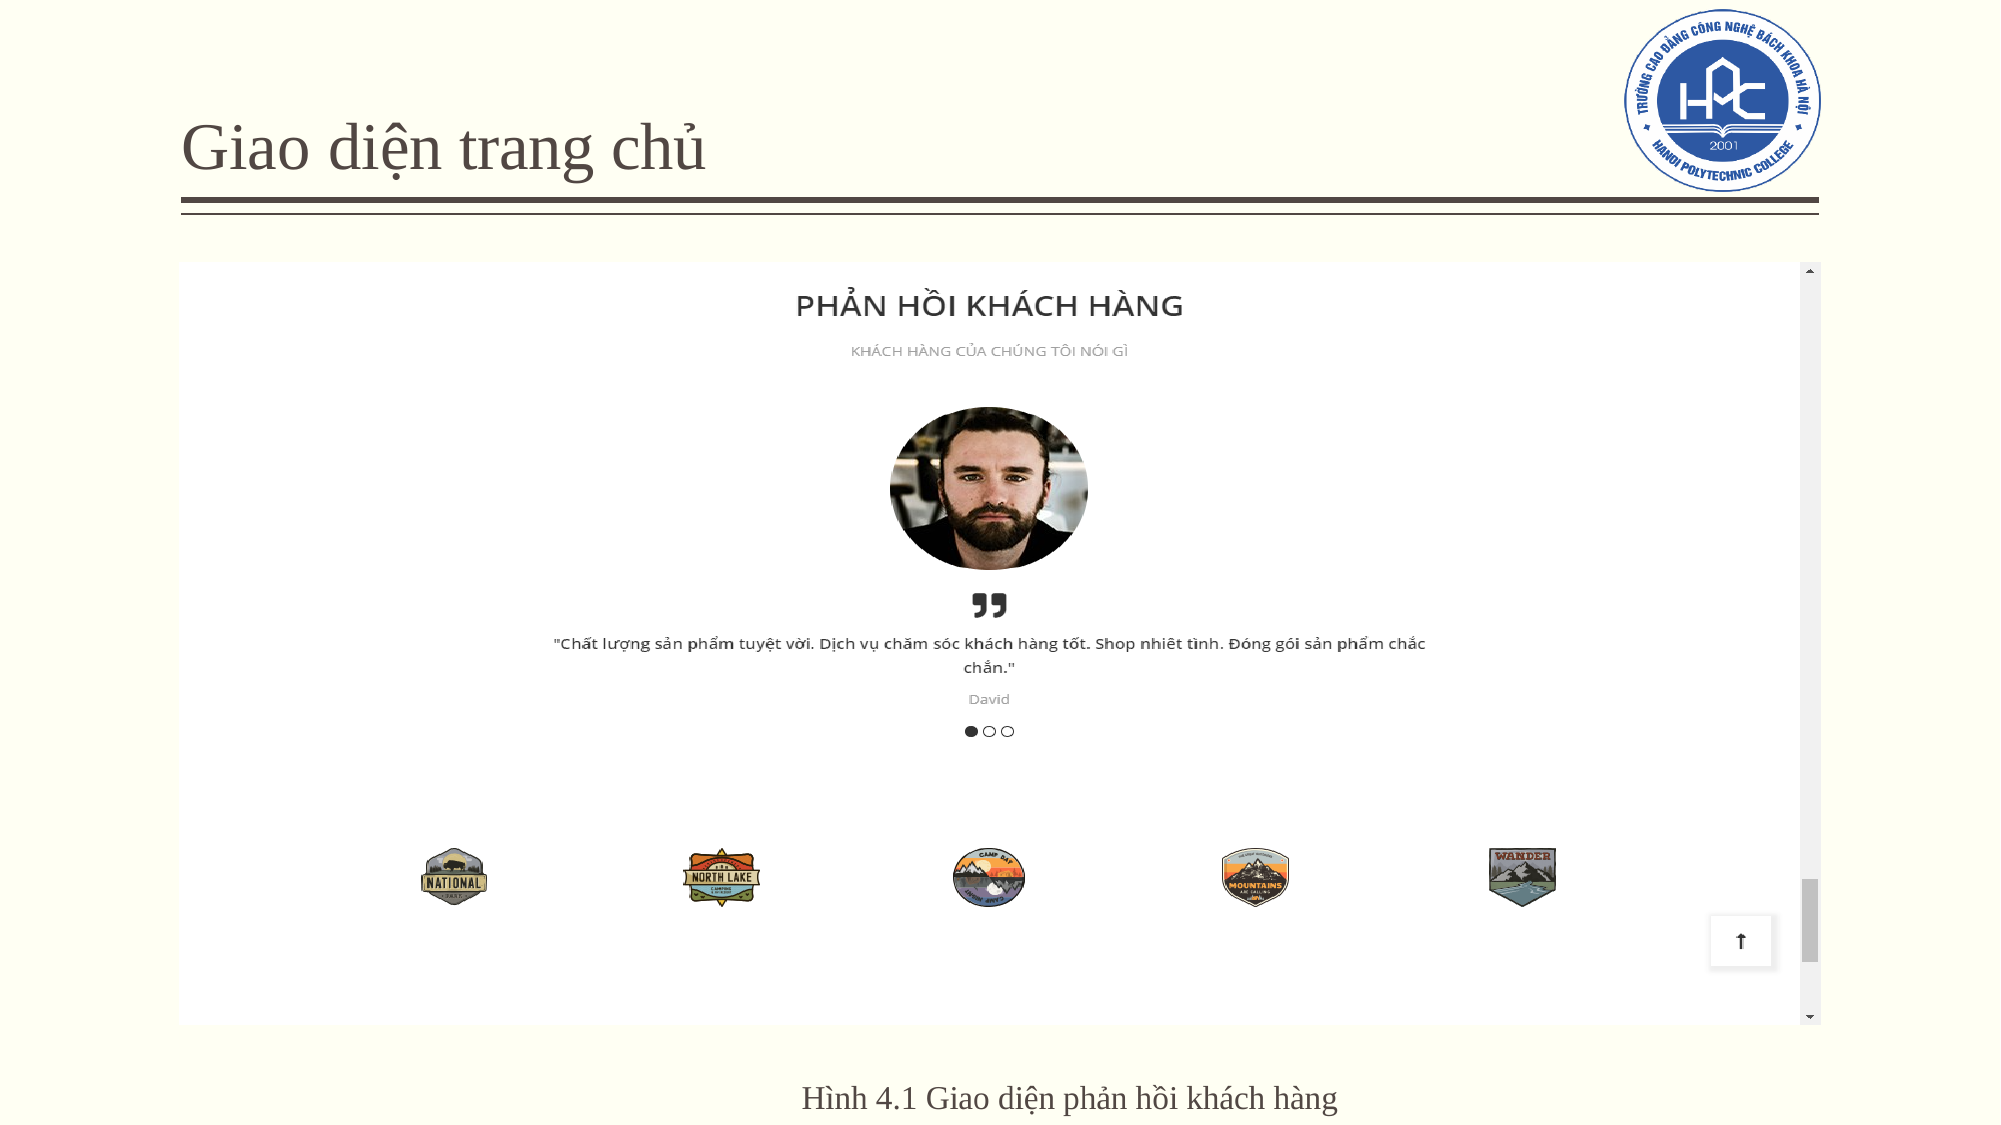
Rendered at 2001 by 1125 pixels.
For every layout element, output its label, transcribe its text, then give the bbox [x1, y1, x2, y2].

picture [178, 261, 1821, 1025]
title Giao diện trang chủ [179, 100, 995, 261]
text_box Hình 4.1 Giao diện phản hồi khách hàng [799, 1074, 1350, 1116]
picture [1624, 9, 1821, 192]
